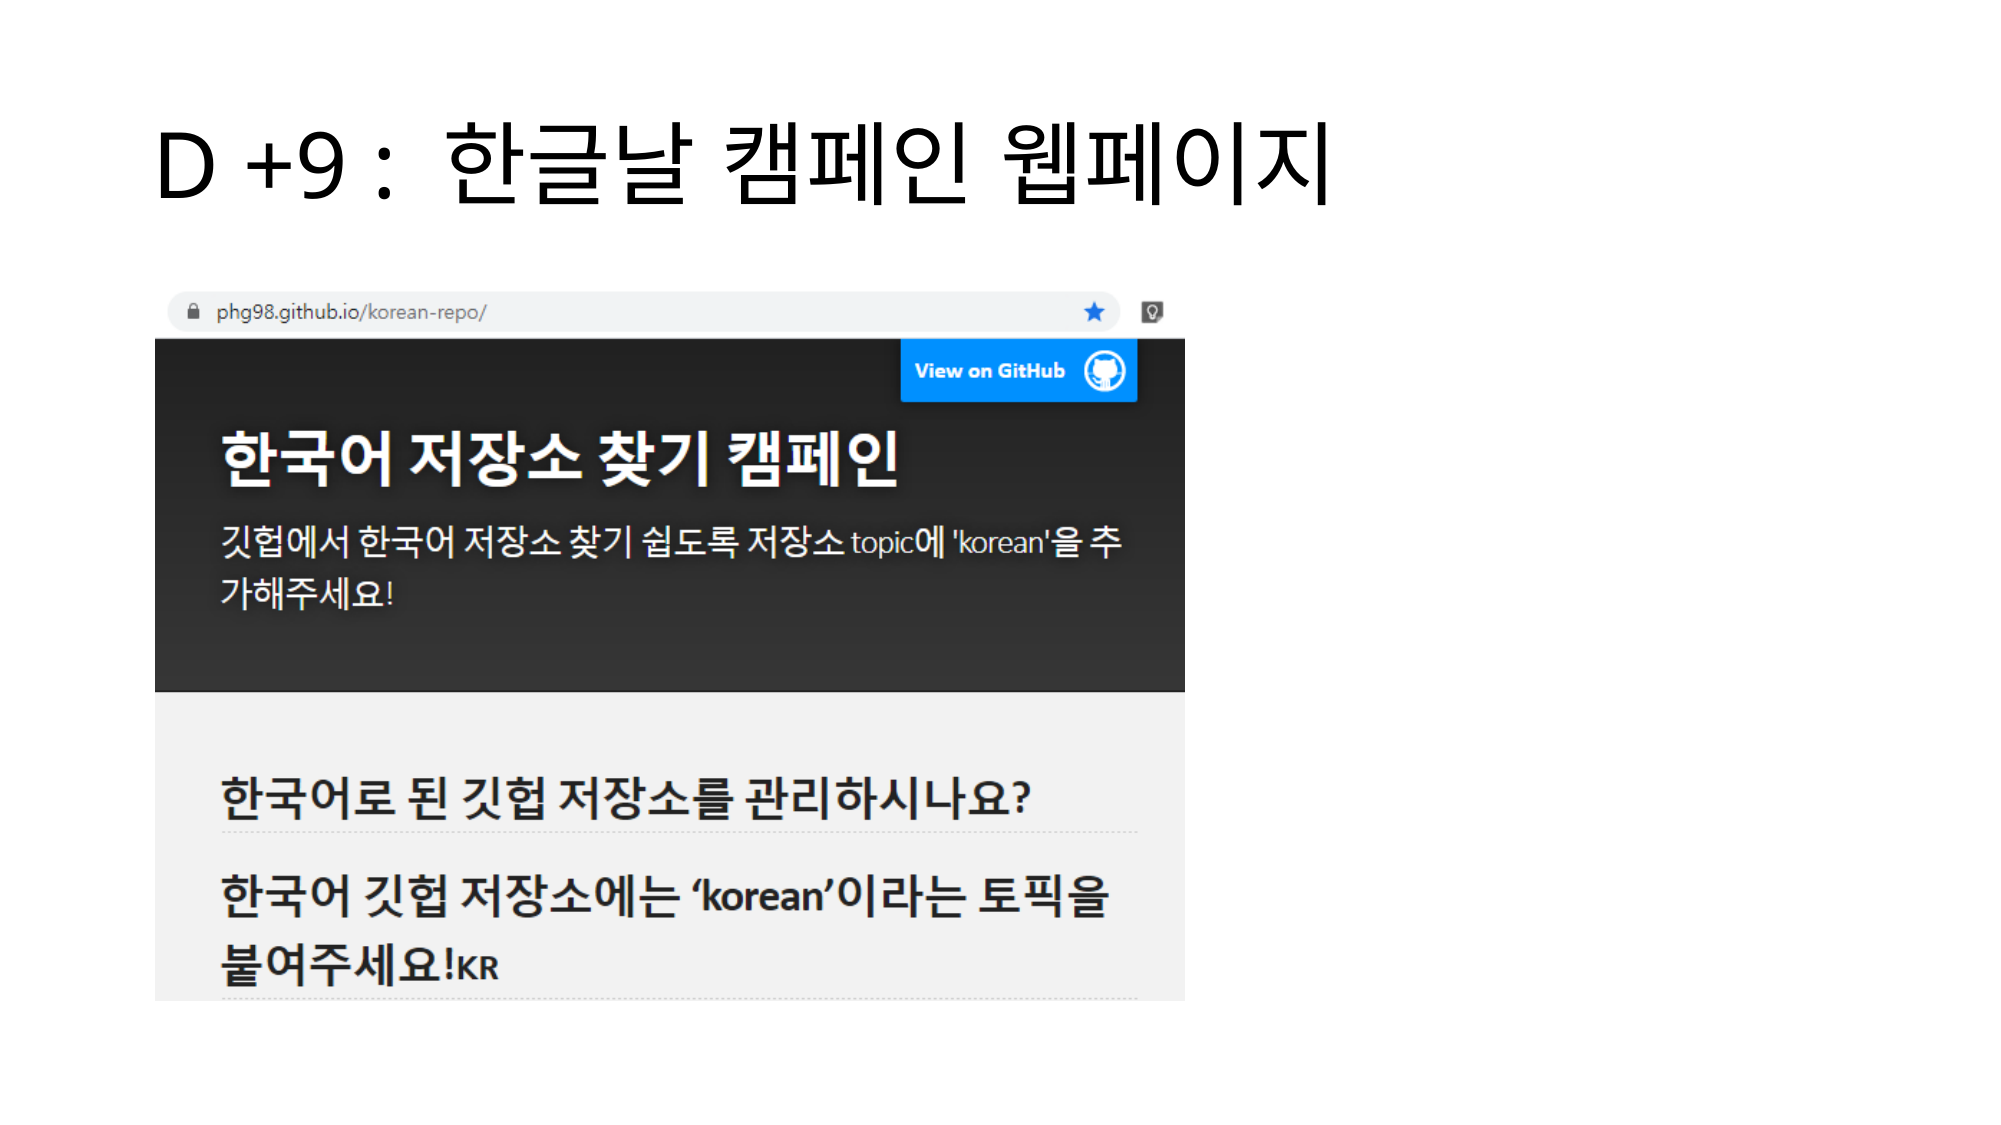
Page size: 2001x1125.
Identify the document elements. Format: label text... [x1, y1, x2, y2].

title D +9 : 한글날 캠페인 웹페이지 [137, 59, 1863, 278]
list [155, 286, 1185, 1001]
